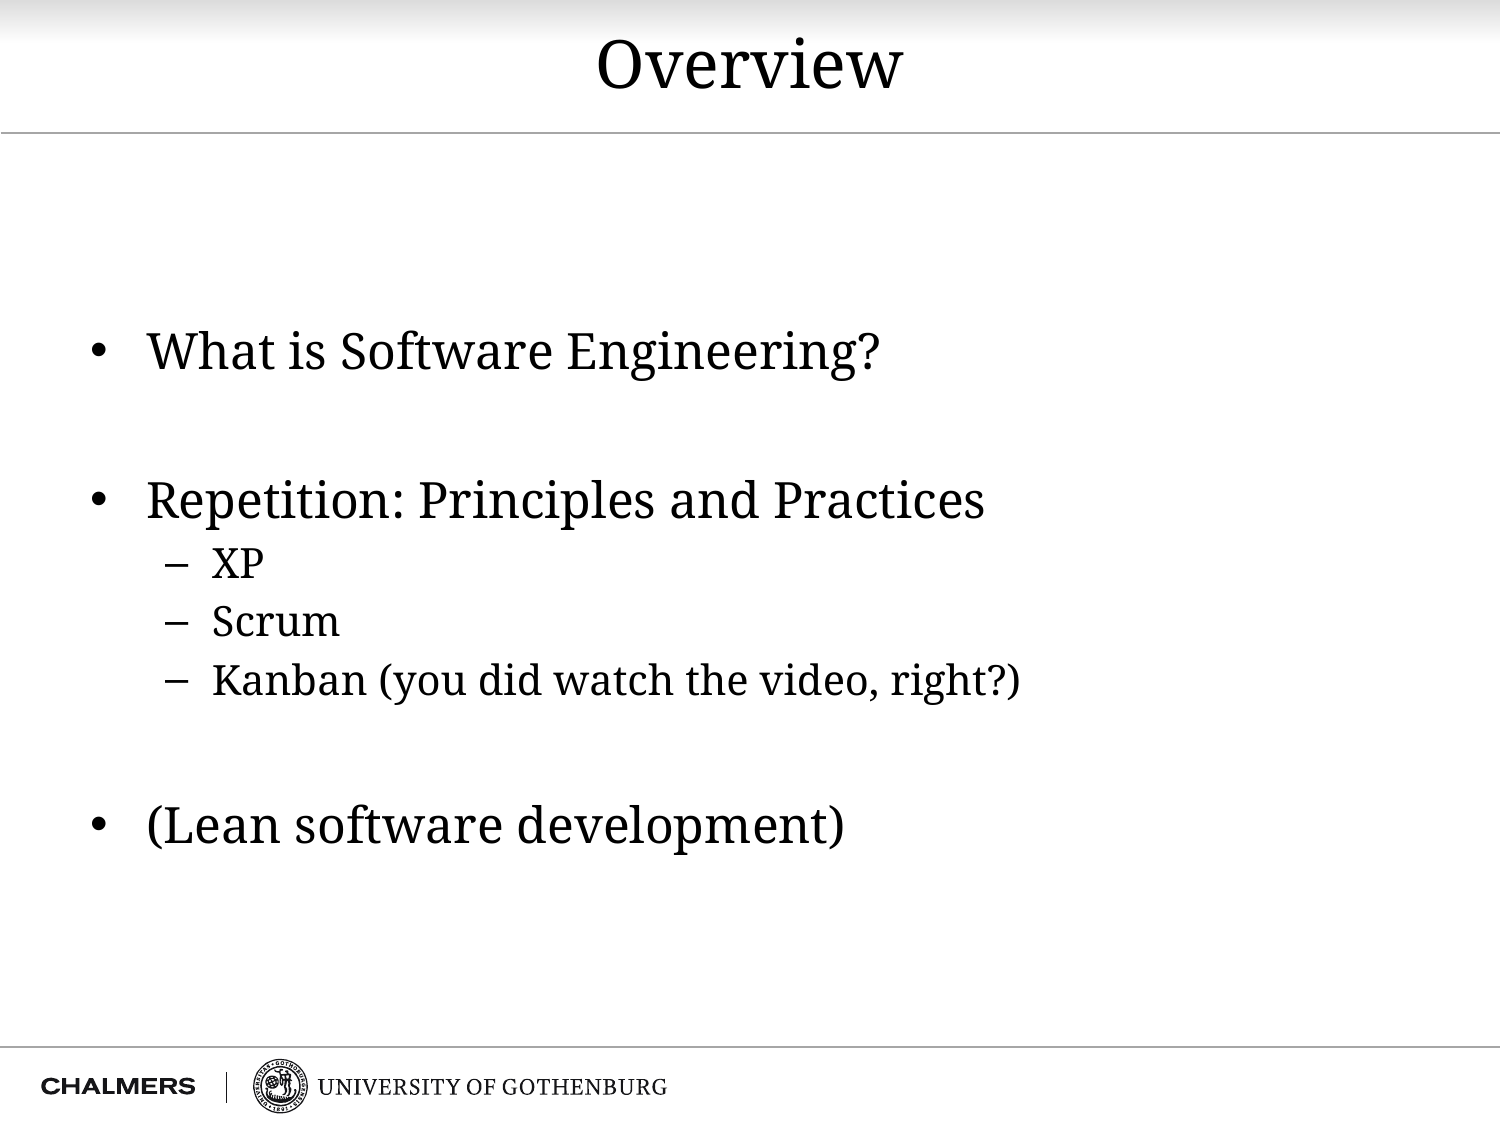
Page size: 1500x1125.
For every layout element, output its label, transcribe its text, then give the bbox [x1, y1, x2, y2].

title Overview [75, 4, 1425, 120]
list What is Software Engineering? Repetition: Principles and Practices XP Scrum Kanban (you did watch the video, right?) (Lean software development) [75, 149, 1425, 1024]
